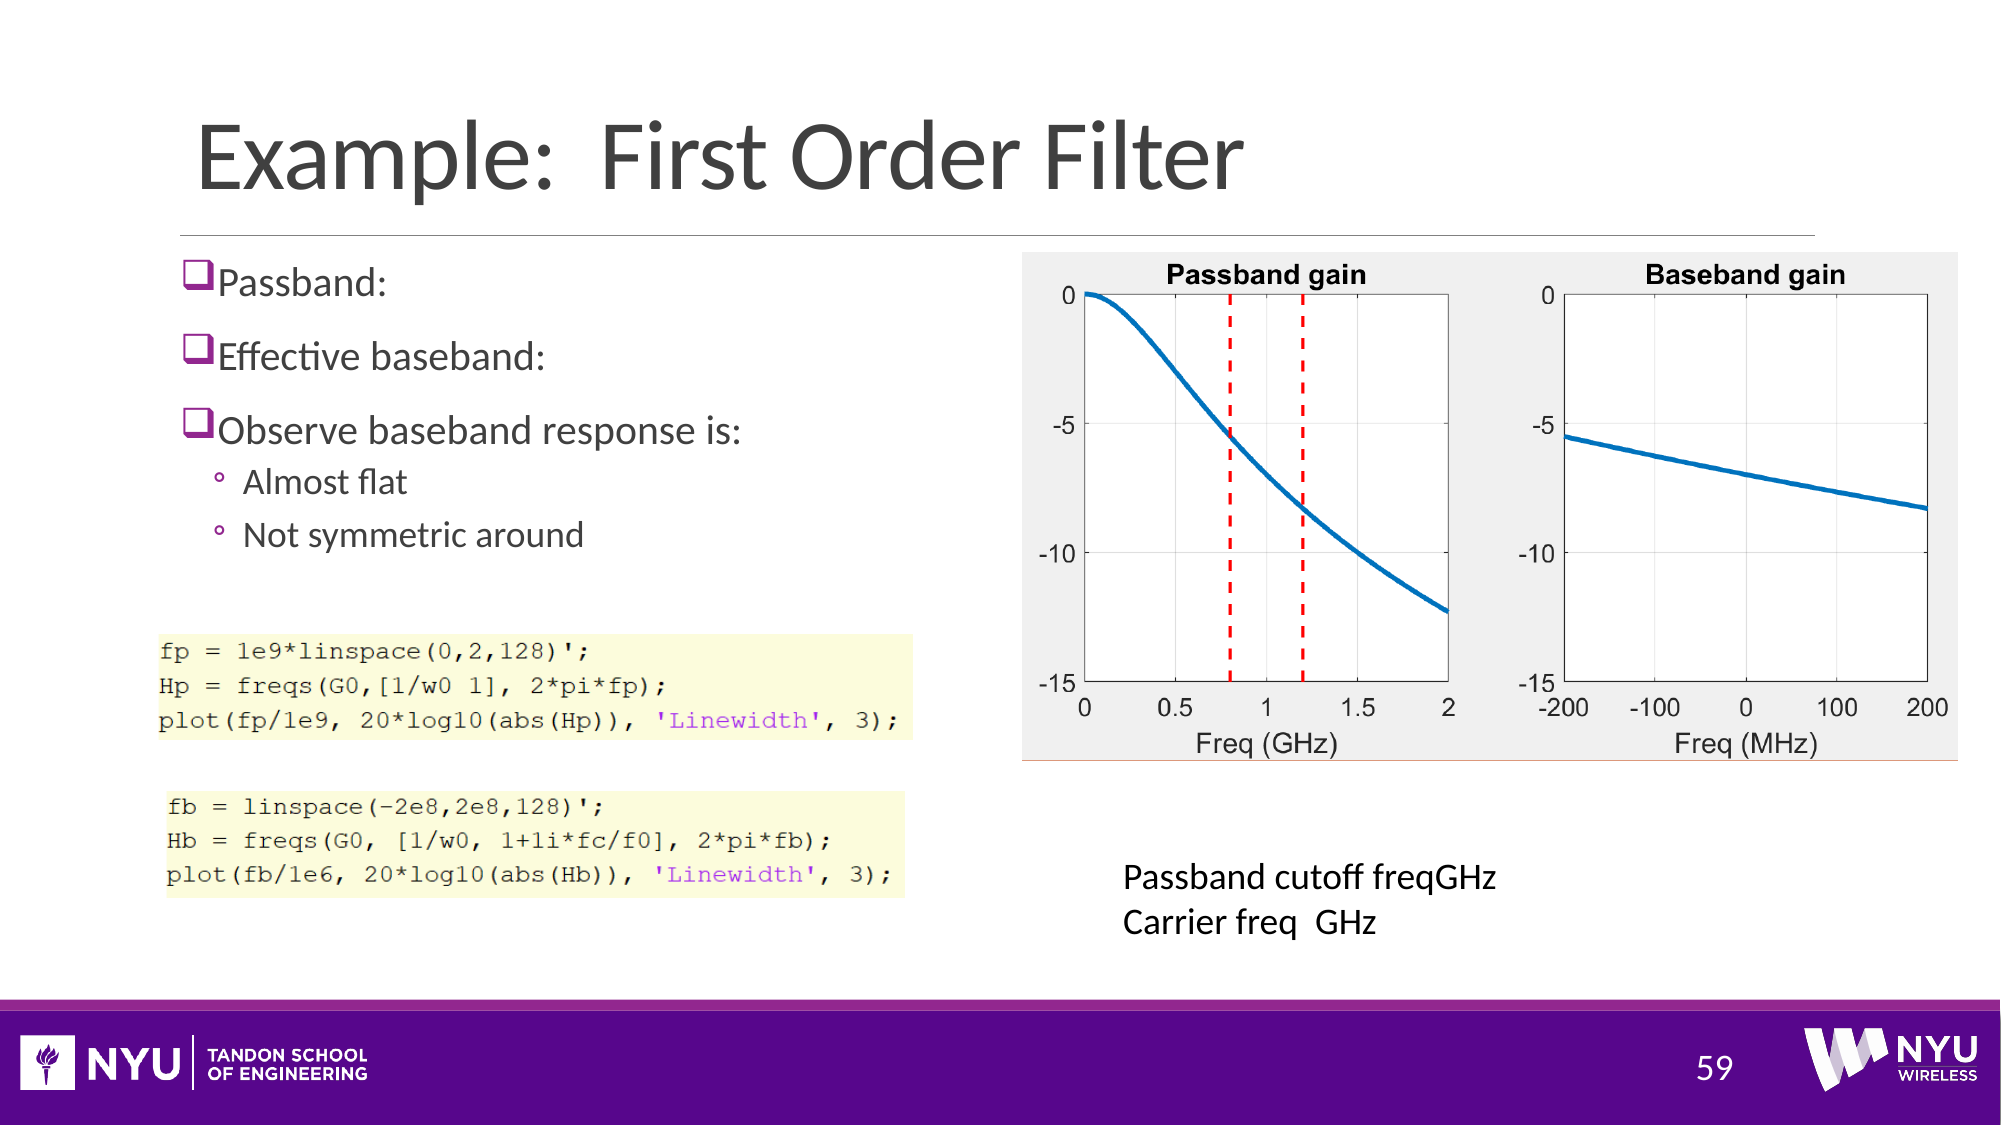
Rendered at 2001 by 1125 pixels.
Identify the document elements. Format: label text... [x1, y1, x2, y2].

slide_number 59 [1533, 1035, 1749, 1096]
picture [150, 633, 913, 740]
picture [1022, 251, 1958, 761]
title Example: First Order Filter [180, 47, 1830, 218]
picture [157, 791, 906, 899]
